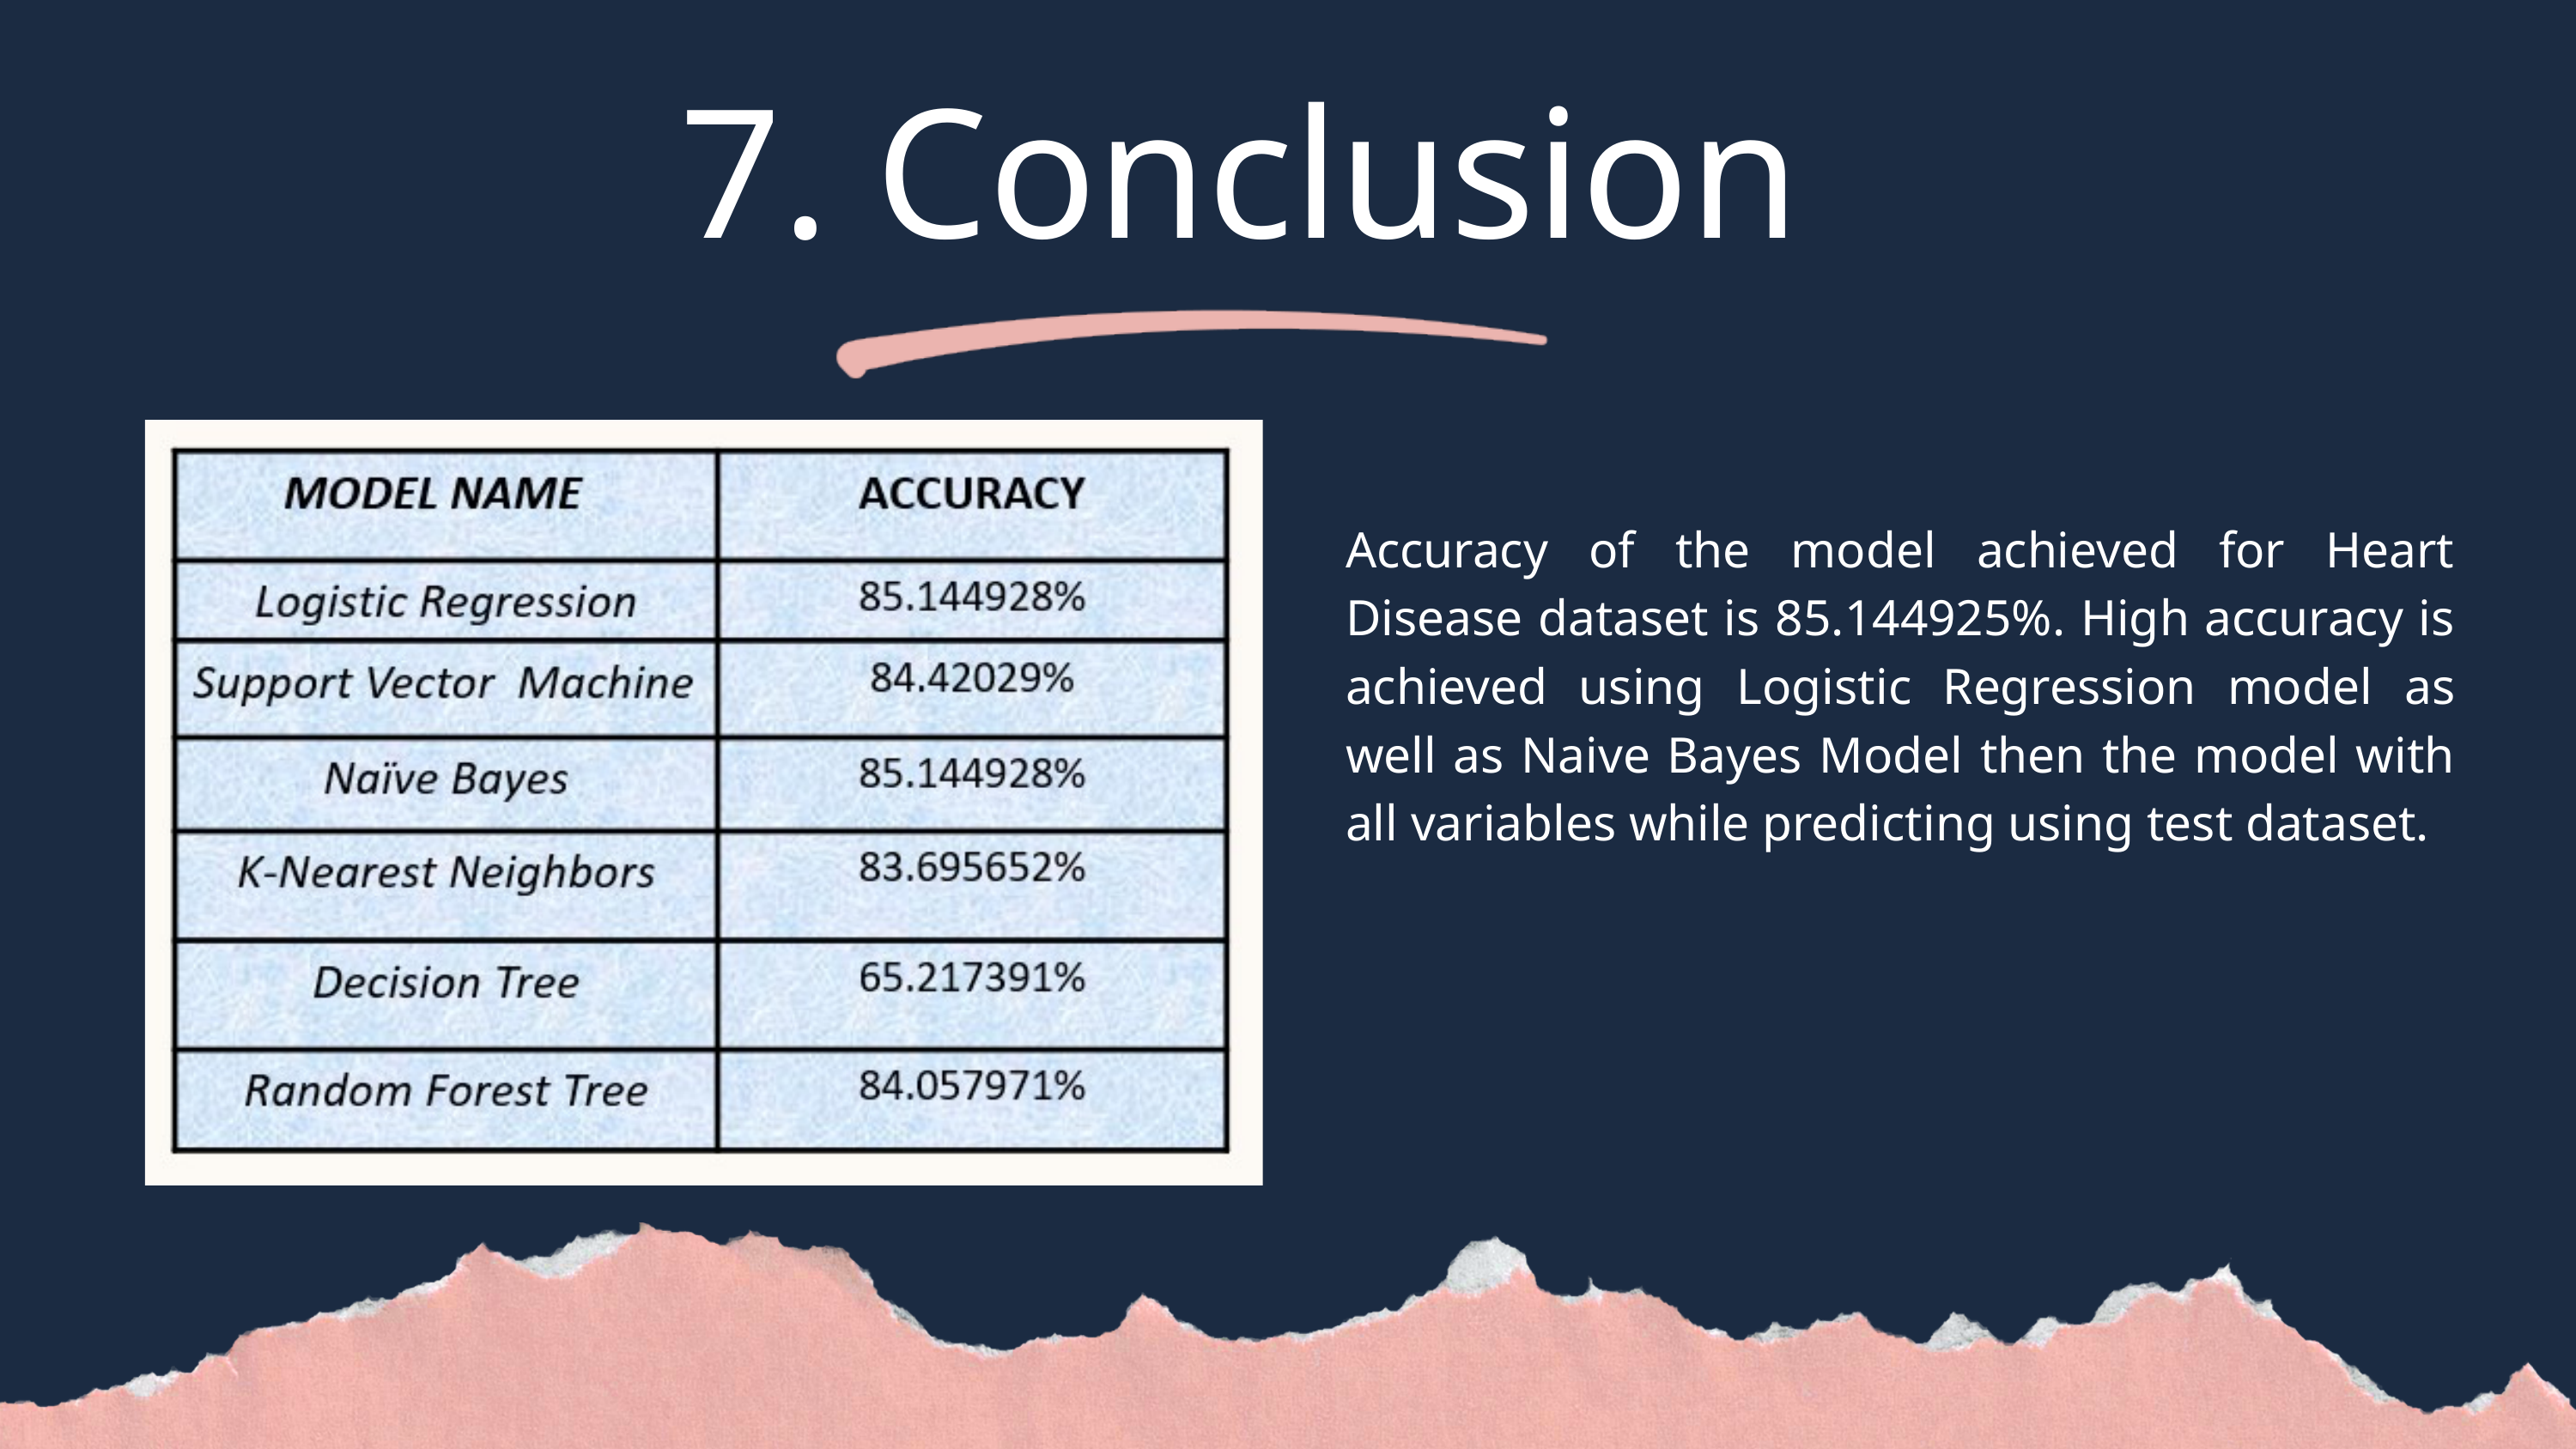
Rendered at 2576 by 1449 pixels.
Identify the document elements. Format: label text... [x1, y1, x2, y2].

text_box 7. Conclusion [309, 94, 2171, 275]
text_box Accuracy of the model achieved for Heart Disease dataset is 85.144925%. High accuracy is achieved using Logistic Regression model as well as Naive Bayes Model then the model with all variables while predicting using test dataset. [1346, 508, 2456, 919]
text_box [833, 304, 1551, 383]
text_box [0, 1222, 2576, 1449]
text_box [144, 420, 1263, 1185]
